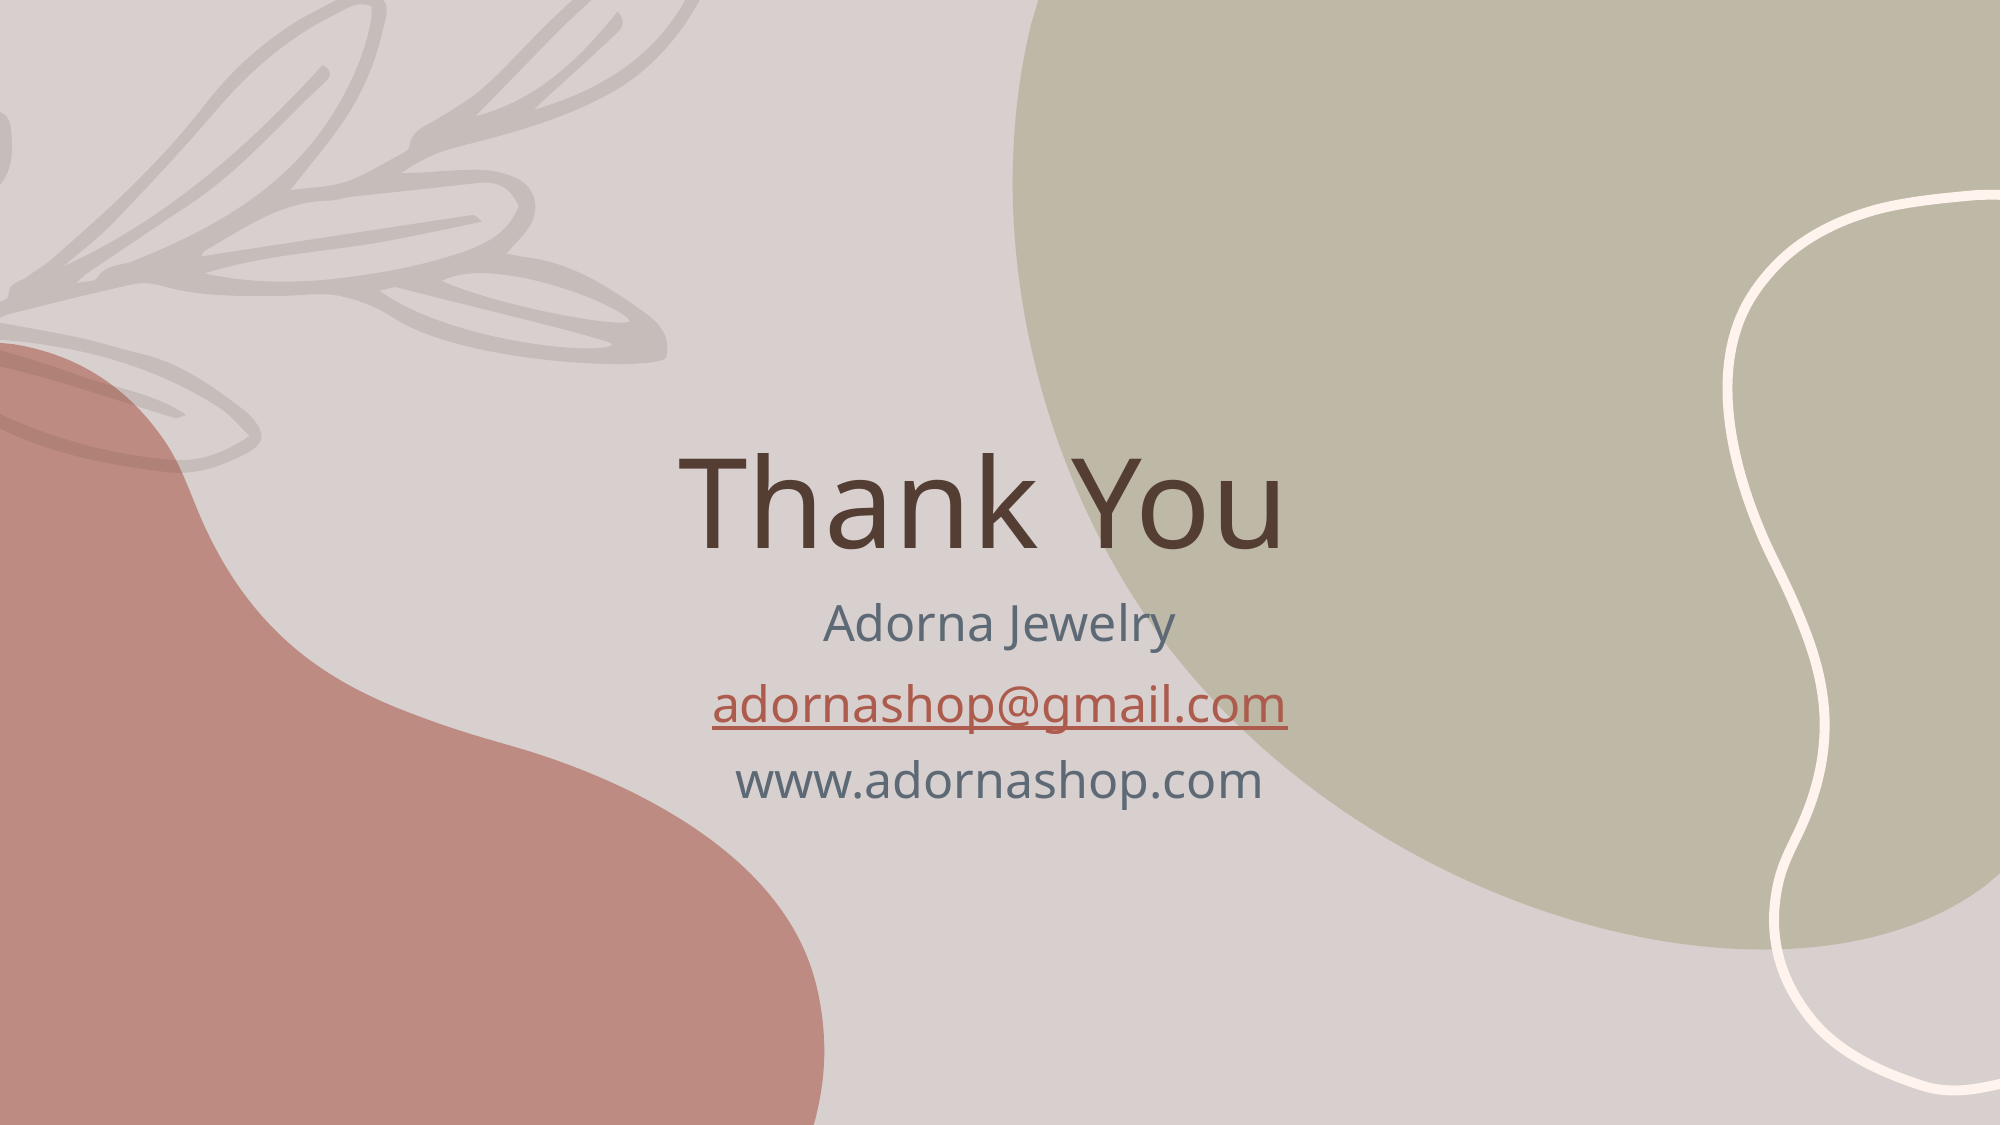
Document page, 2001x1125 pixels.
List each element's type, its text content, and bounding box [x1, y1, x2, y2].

subtitle Adorna Jewelry adornashop@gmail.com www.adornashop.com [249, 590, 1750, 863]
title Thank You [249, 191, 1750, 584]
